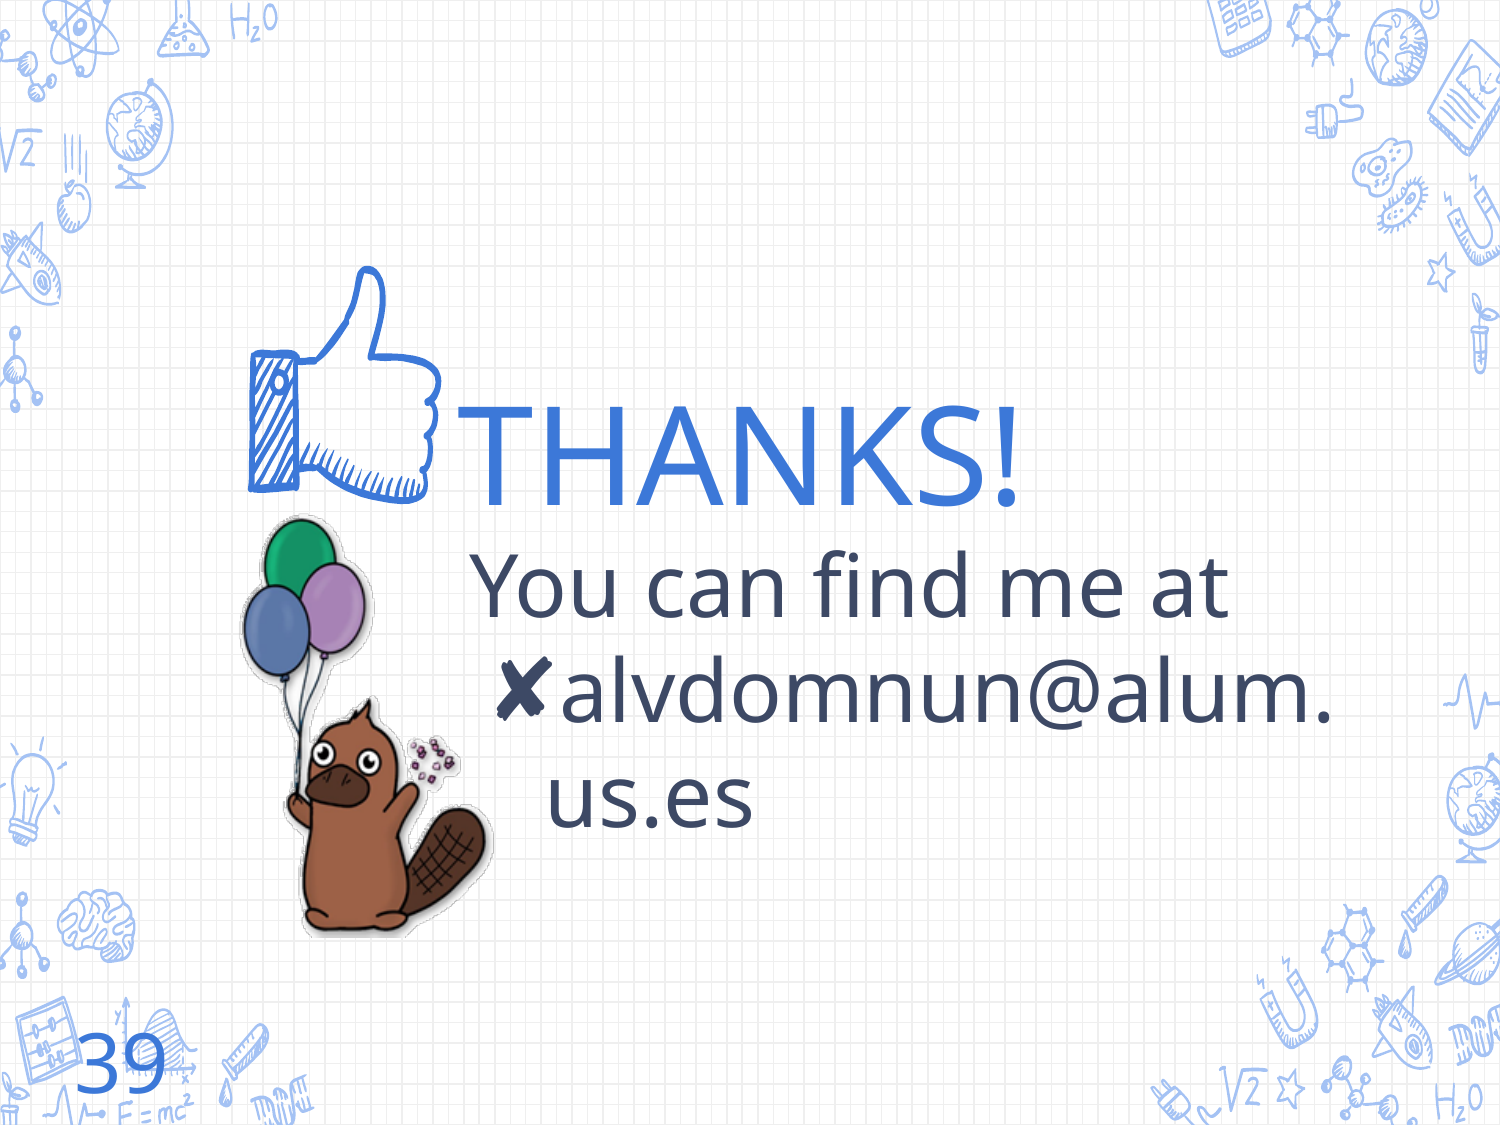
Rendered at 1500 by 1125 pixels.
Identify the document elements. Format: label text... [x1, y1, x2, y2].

picture [194, 511, 552, 939]
list You can find me at alvdomnun@alum.us.es [454, 515, 1365, 1054]
title THANKS! [442, 294, 1069, 515]
text_box 39 [59, 996, 195, 1125]
text_box [247, 265, 442, 505]
